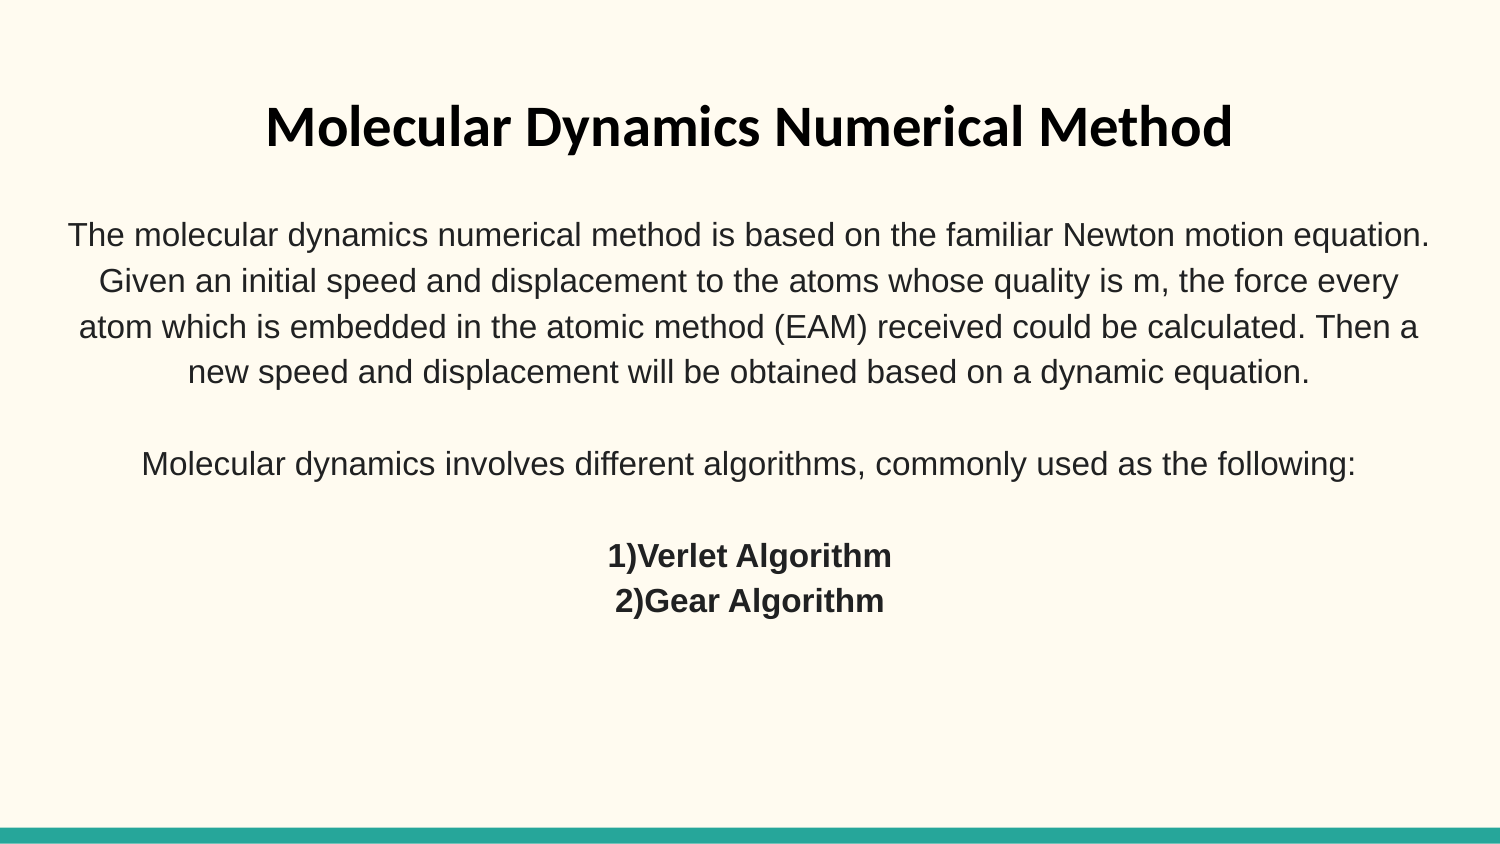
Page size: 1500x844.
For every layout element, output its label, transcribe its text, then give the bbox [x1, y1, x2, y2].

title Molecular Dynamics Numerical Method [51, 72, 1449, 174]
list The molecular dynamics numerical method is based on the familiar Newton motion equation. Given an initial speed and displacement to the atoms whose quality is m, the force every atom which is embedded in the atomic method (EAM) received could be calculated. Then a new speed and displacement will be obtained based on a dynamic equation. Molecular dynamics involves different algorithms, commonly used as the following: 1)Verlet Algorithm 2)Gear Algorithm [51, 192, 1449, 750]
